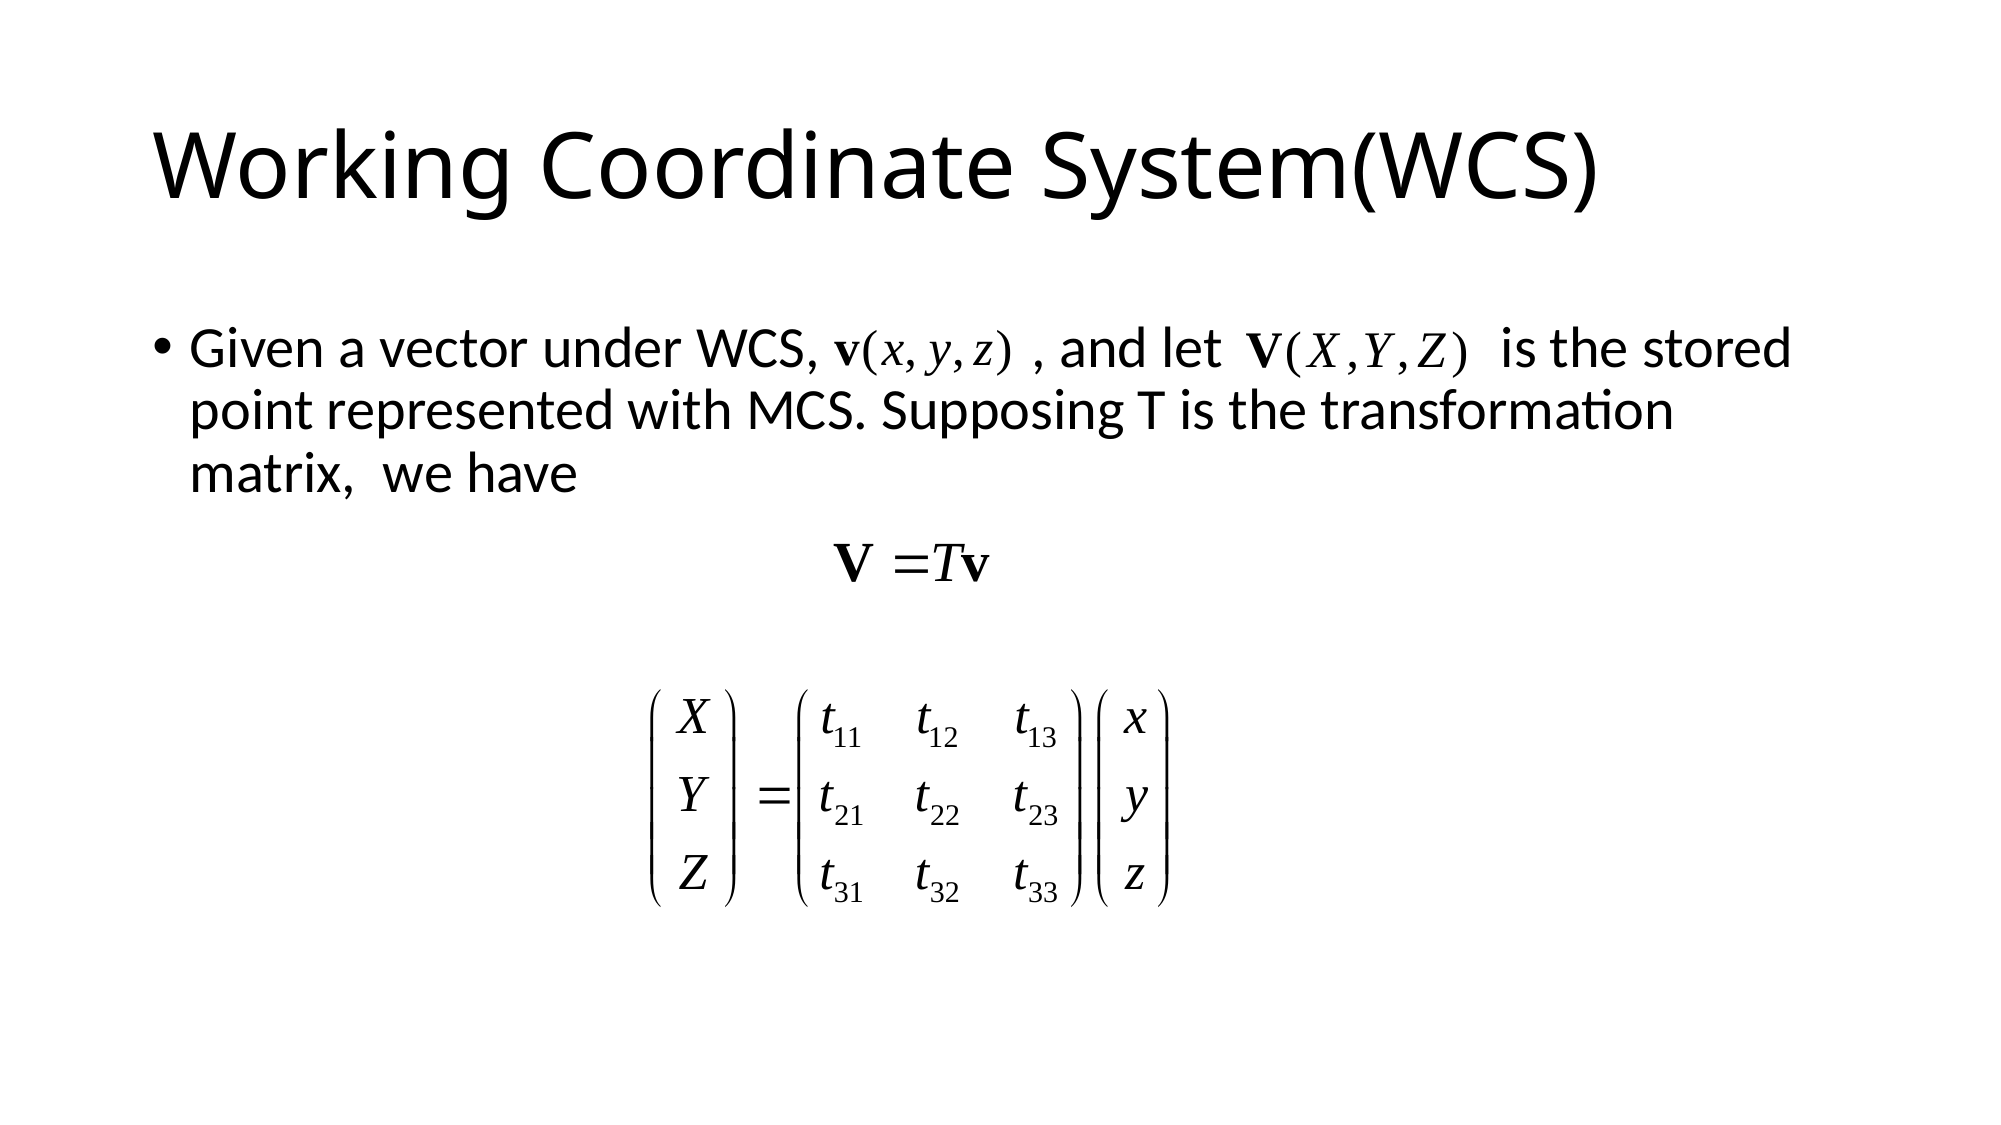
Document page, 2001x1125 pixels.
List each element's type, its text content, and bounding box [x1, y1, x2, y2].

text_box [639, 677, 1185, 920]
list Given a vector under WCS, , and let is the stored point represented with MCS. Supposing T is the transformation matrix, we have [137, 309, 1863, 1024]
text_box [824, 529, 1000, 596]
title Working Coordinate System(WCS) [137, 59, 1863, 278]
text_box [824, 319, 1020, 387]
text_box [1237, 320, 1478, 389]
